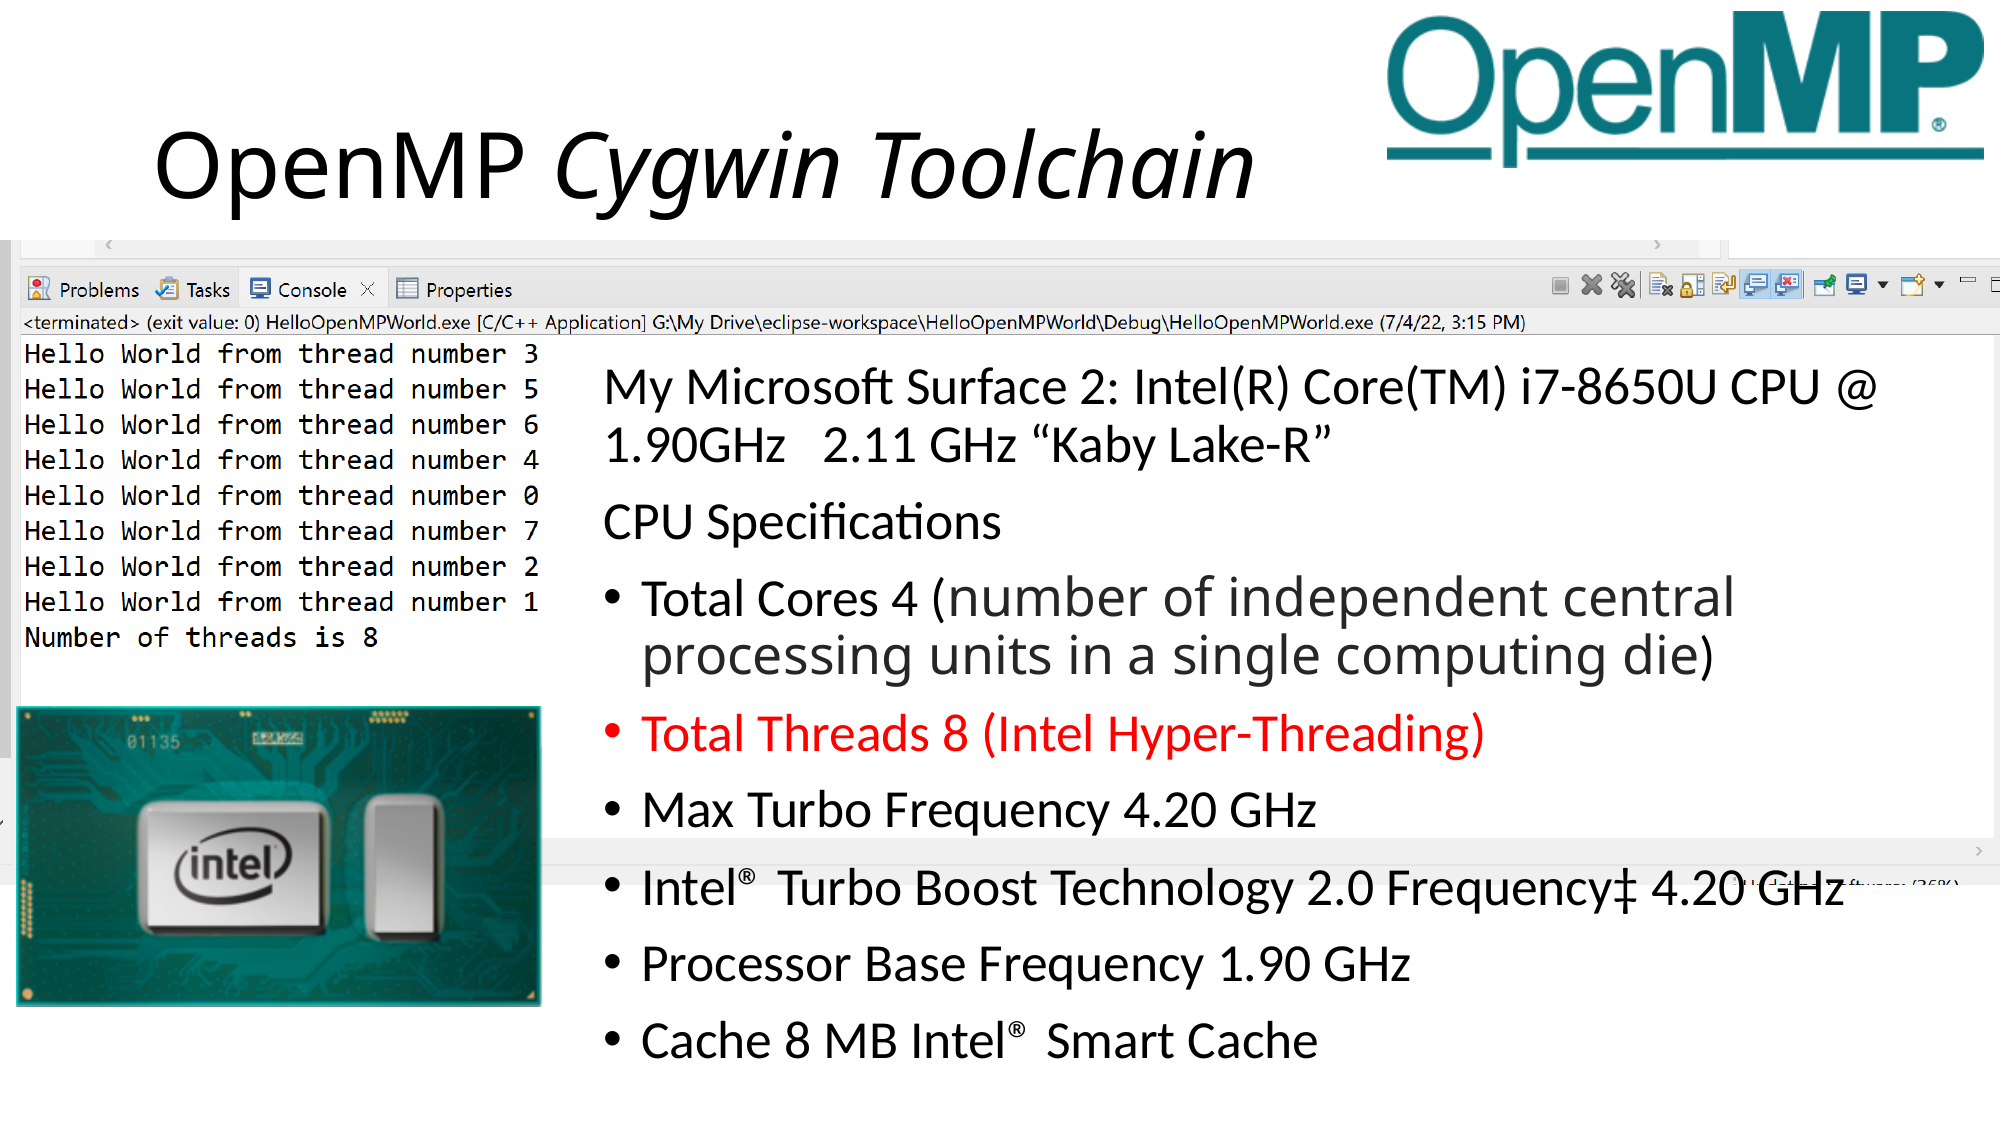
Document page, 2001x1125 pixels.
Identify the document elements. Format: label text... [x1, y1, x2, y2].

picture [0, 240, 2000, 1007]
list My Microsoft Surface 2: Intel(R) Core(TM) i7-8650U CPU @ 1.90GHz 2.11 GHz “Kaby Lake-R” CPU Specifications Total Cores 4 (number of independent central processing units in a single computing die) Total Threads 8 (Intel Hyper-Threading) Max Turbo Frequency 4.20 GHz Intel® Turbo Boost Technology 2.0 Frequency‡ 4.20 GHz Processor Base Frequency 1.90 GHz Cache 8 MB Intel® Smart Cache [588, 885, 1967, 1090]
picture [1387, 11, 1984, 168]
title OpenMP Cygwin Toolchain [137, 59, 1863, 240]
